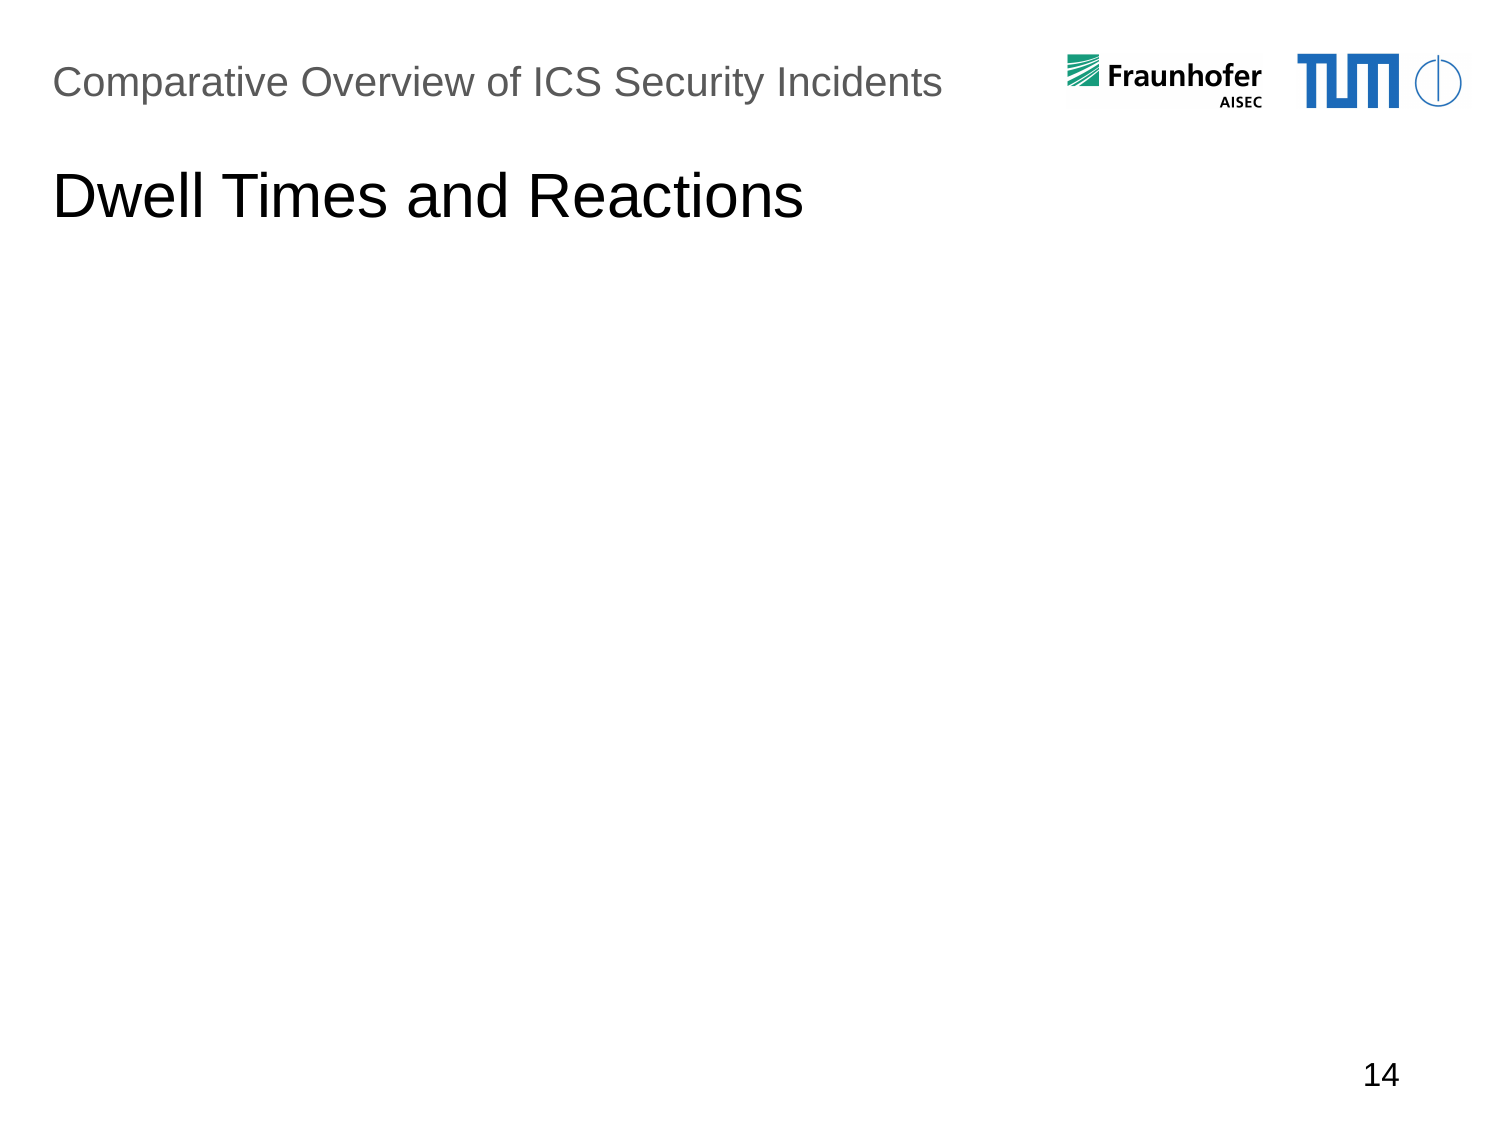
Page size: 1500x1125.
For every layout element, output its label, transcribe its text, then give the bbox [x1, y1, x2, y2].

picture [1296, 53, 1472, 109]
picture [1066, 53, 1263, 109]
text_box Comparative Overview of ICS Security Incidents [52, 37, 951, 105]
title Dwell Times and Reactions [52, 162, 1449, 231]
text_box 14 [1362, 1047, 1500, 1094]
